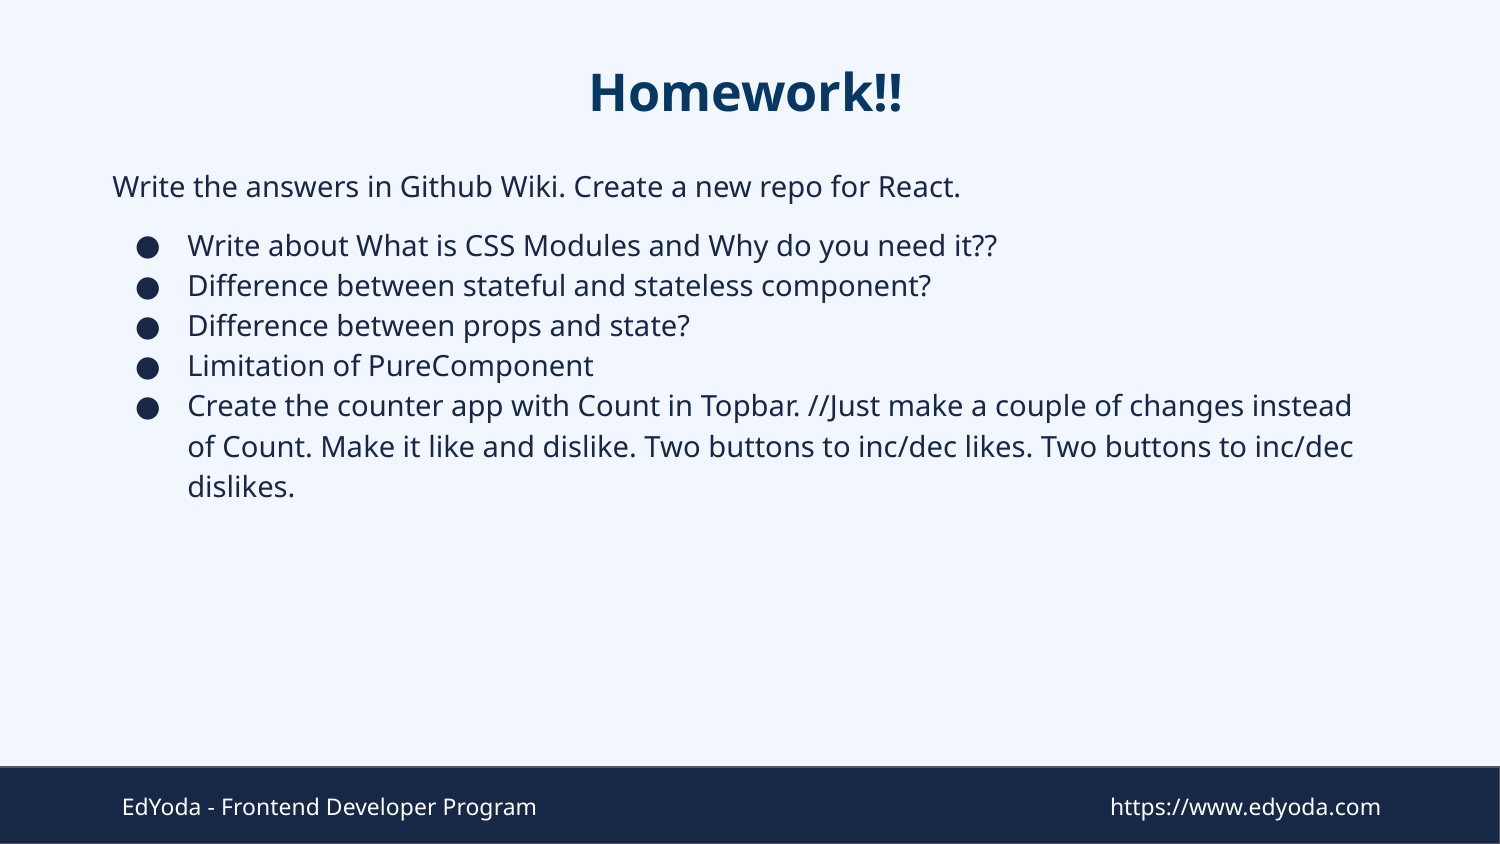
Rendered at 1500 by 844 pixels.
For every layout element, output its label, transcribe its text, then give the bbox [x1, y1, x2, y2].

title Homework!! [29, 35, 1462, 148]
text_box Write the answers in Github Wiki. Create a new repo for React. Write about What is CSS Modules and Why do you need it?? Difference between stateful and stateless component? Difference between props and state? Limitation of PureComponent Create the counter app with Count in Topbar. //Just make a couple of changes instead of Count. Make it like and dislike. Two buttons to inc/dec likes. Two buttons to inc/dec dislikes. [97, 147, 1397, 711]
text_box [0, 767, 1500, 844]
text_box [106, 776, 1398, 834]
